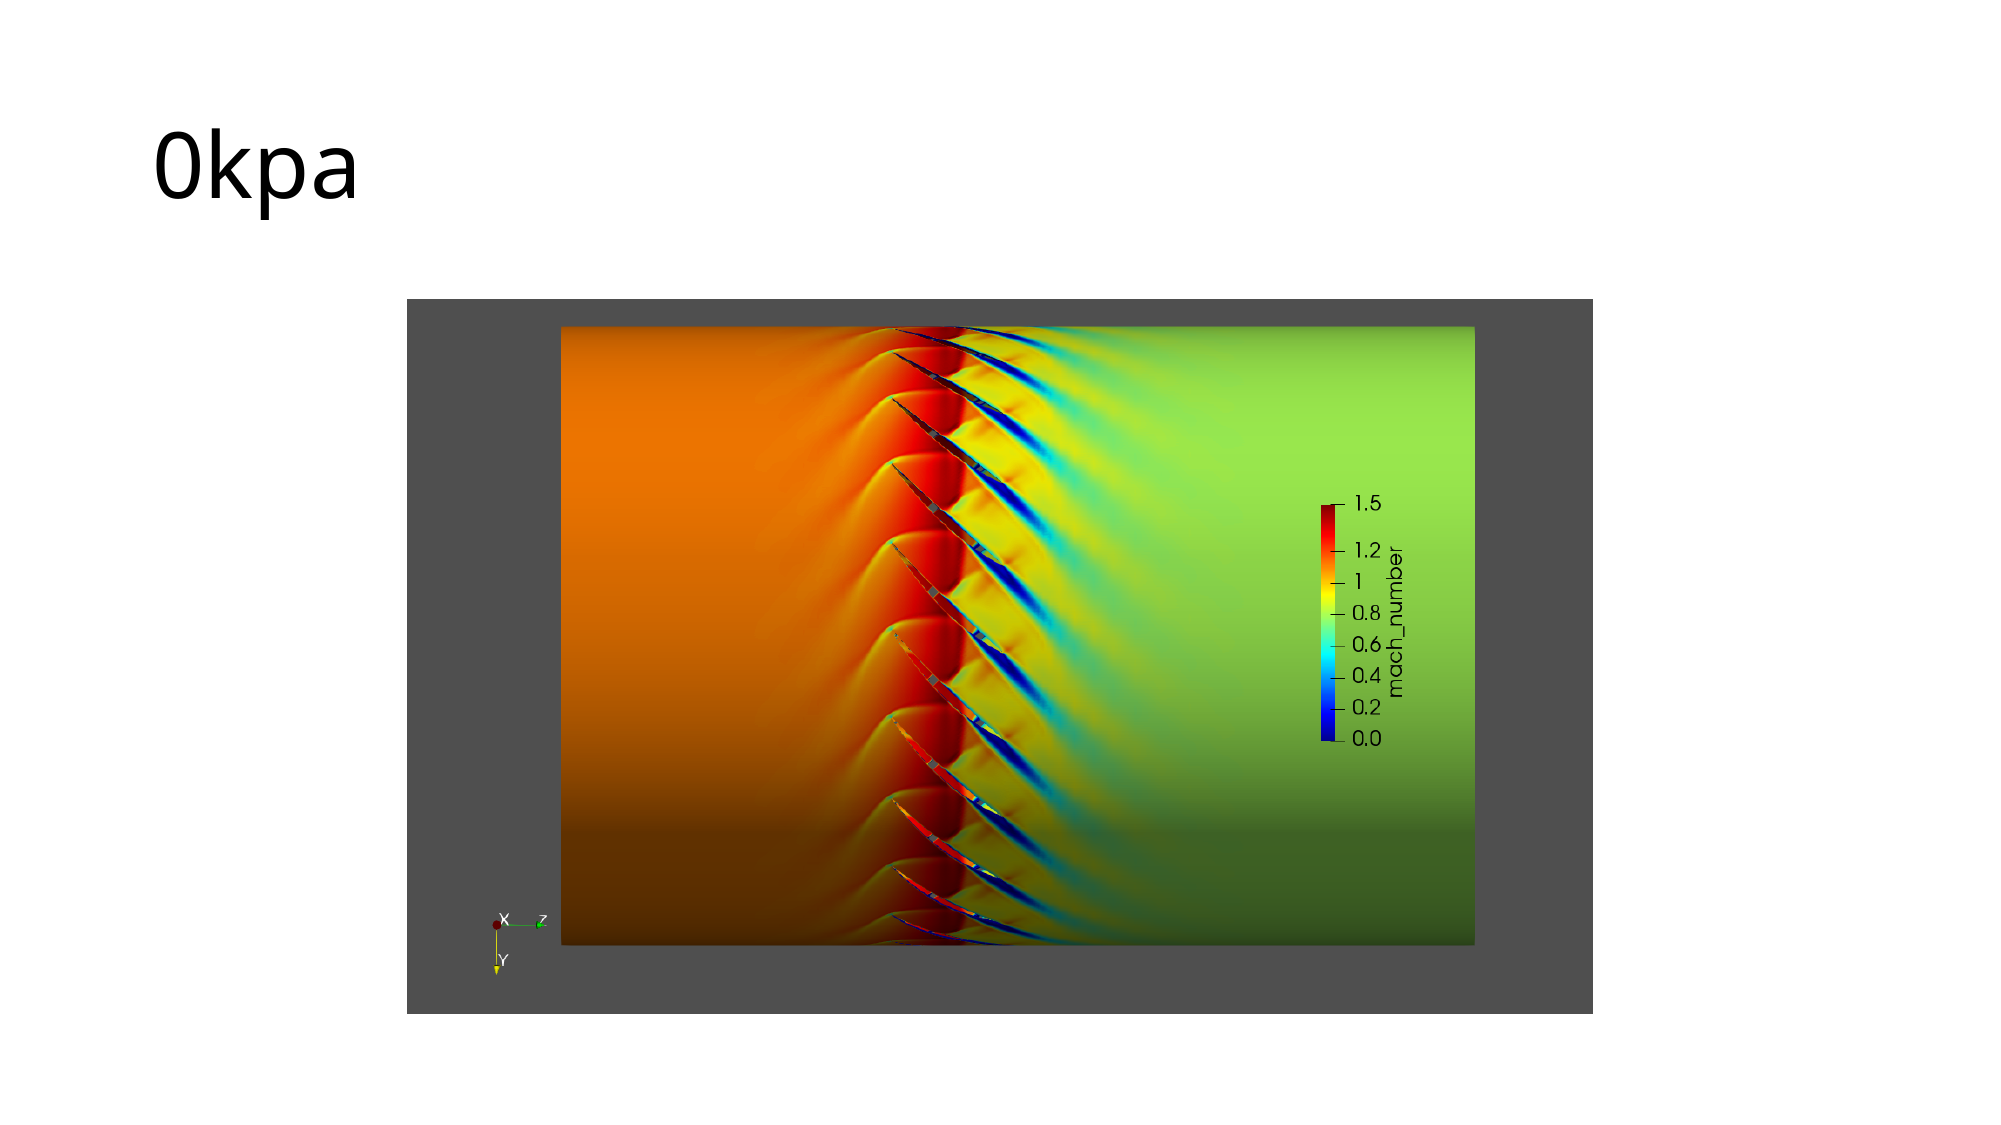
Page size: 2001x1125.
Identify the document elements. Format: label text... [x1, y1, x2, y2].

title 0kpa [137, 59, 1863, 278]
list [407, 299, 1593, 1014]
